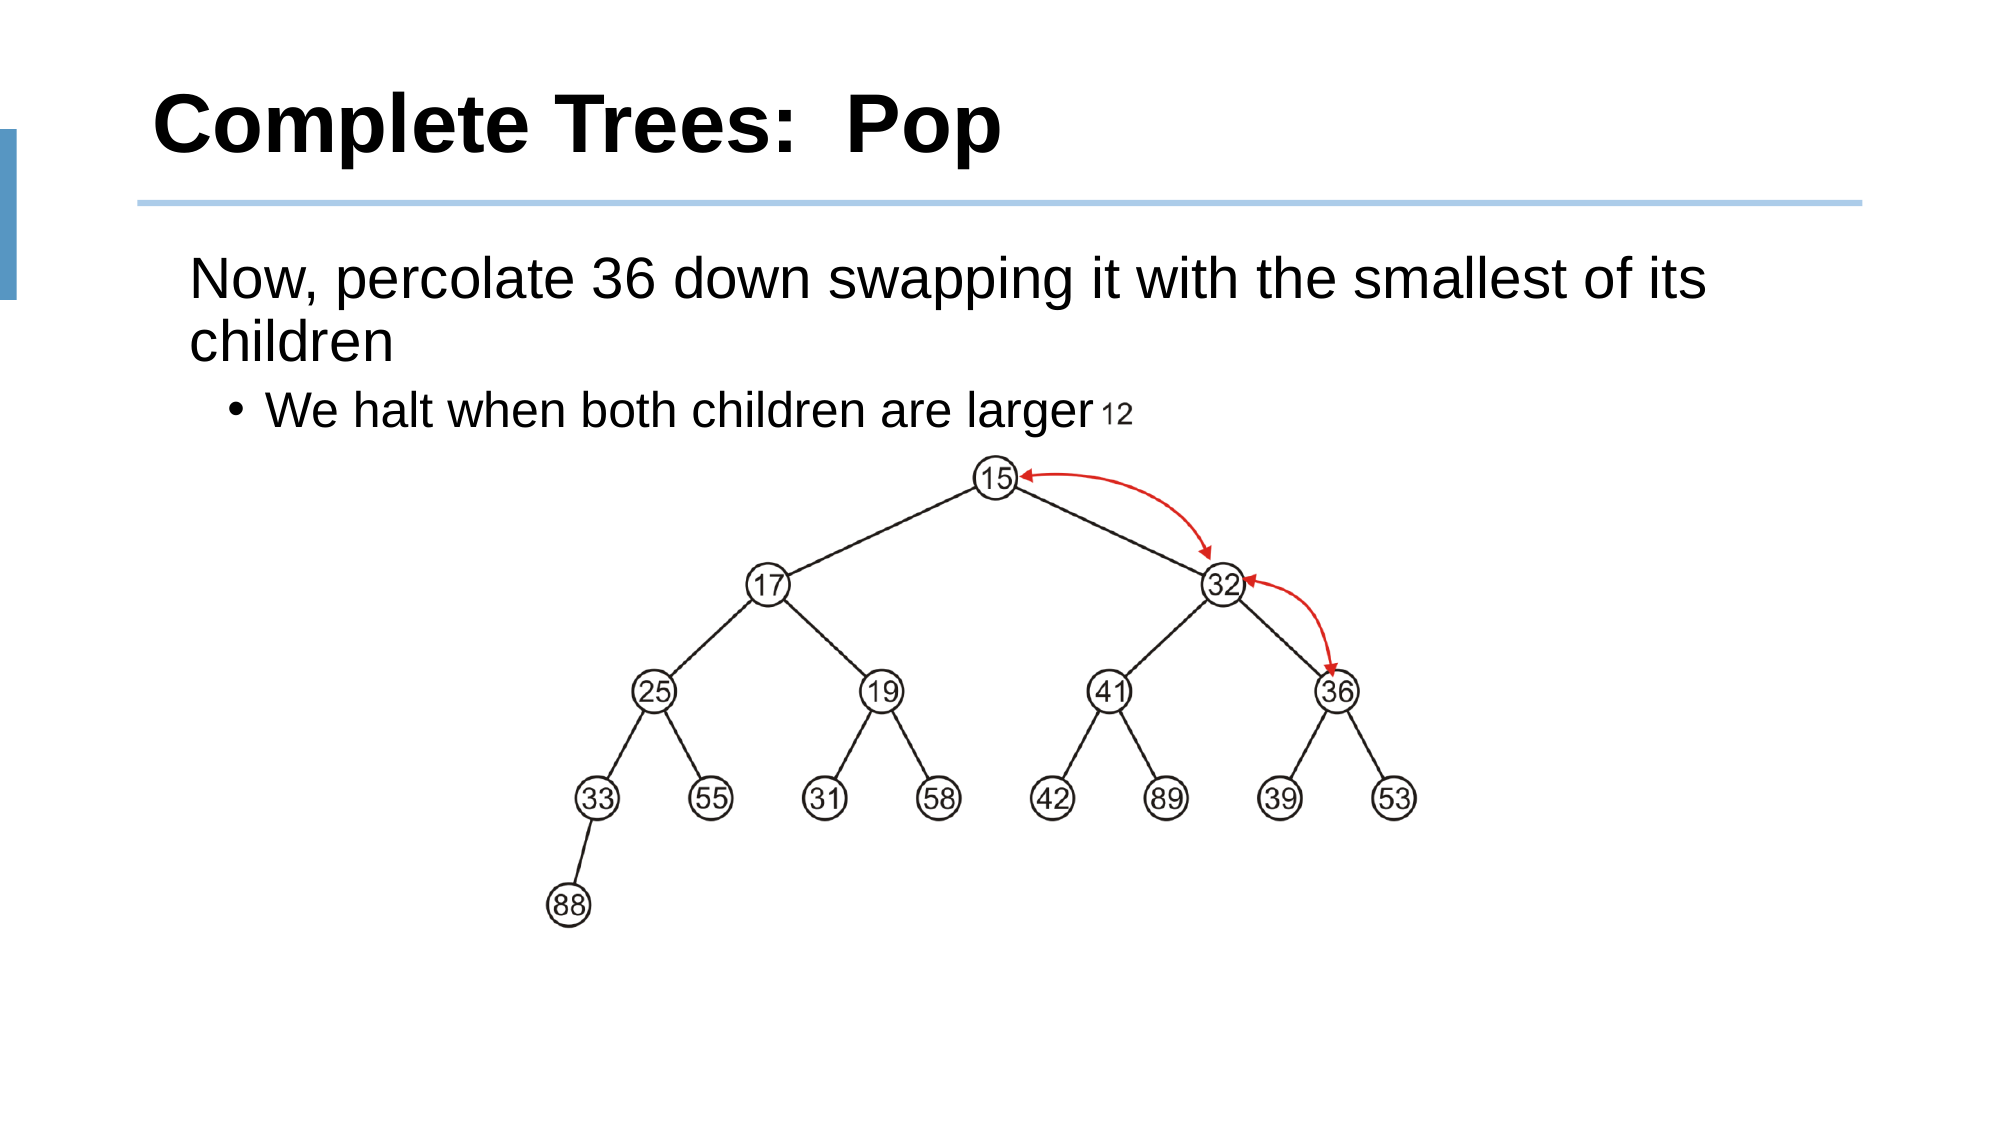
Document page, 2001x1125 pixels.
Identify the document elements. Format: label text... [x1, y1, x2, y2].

title Complete Trees: Pop [137, 42, 1863, 208]
picture [539, 392, 1422, 933]
list Now, percolate 36 down swapping it with the smallest of its children We halt when both children are larger [137, 240, 1863, 1014]
